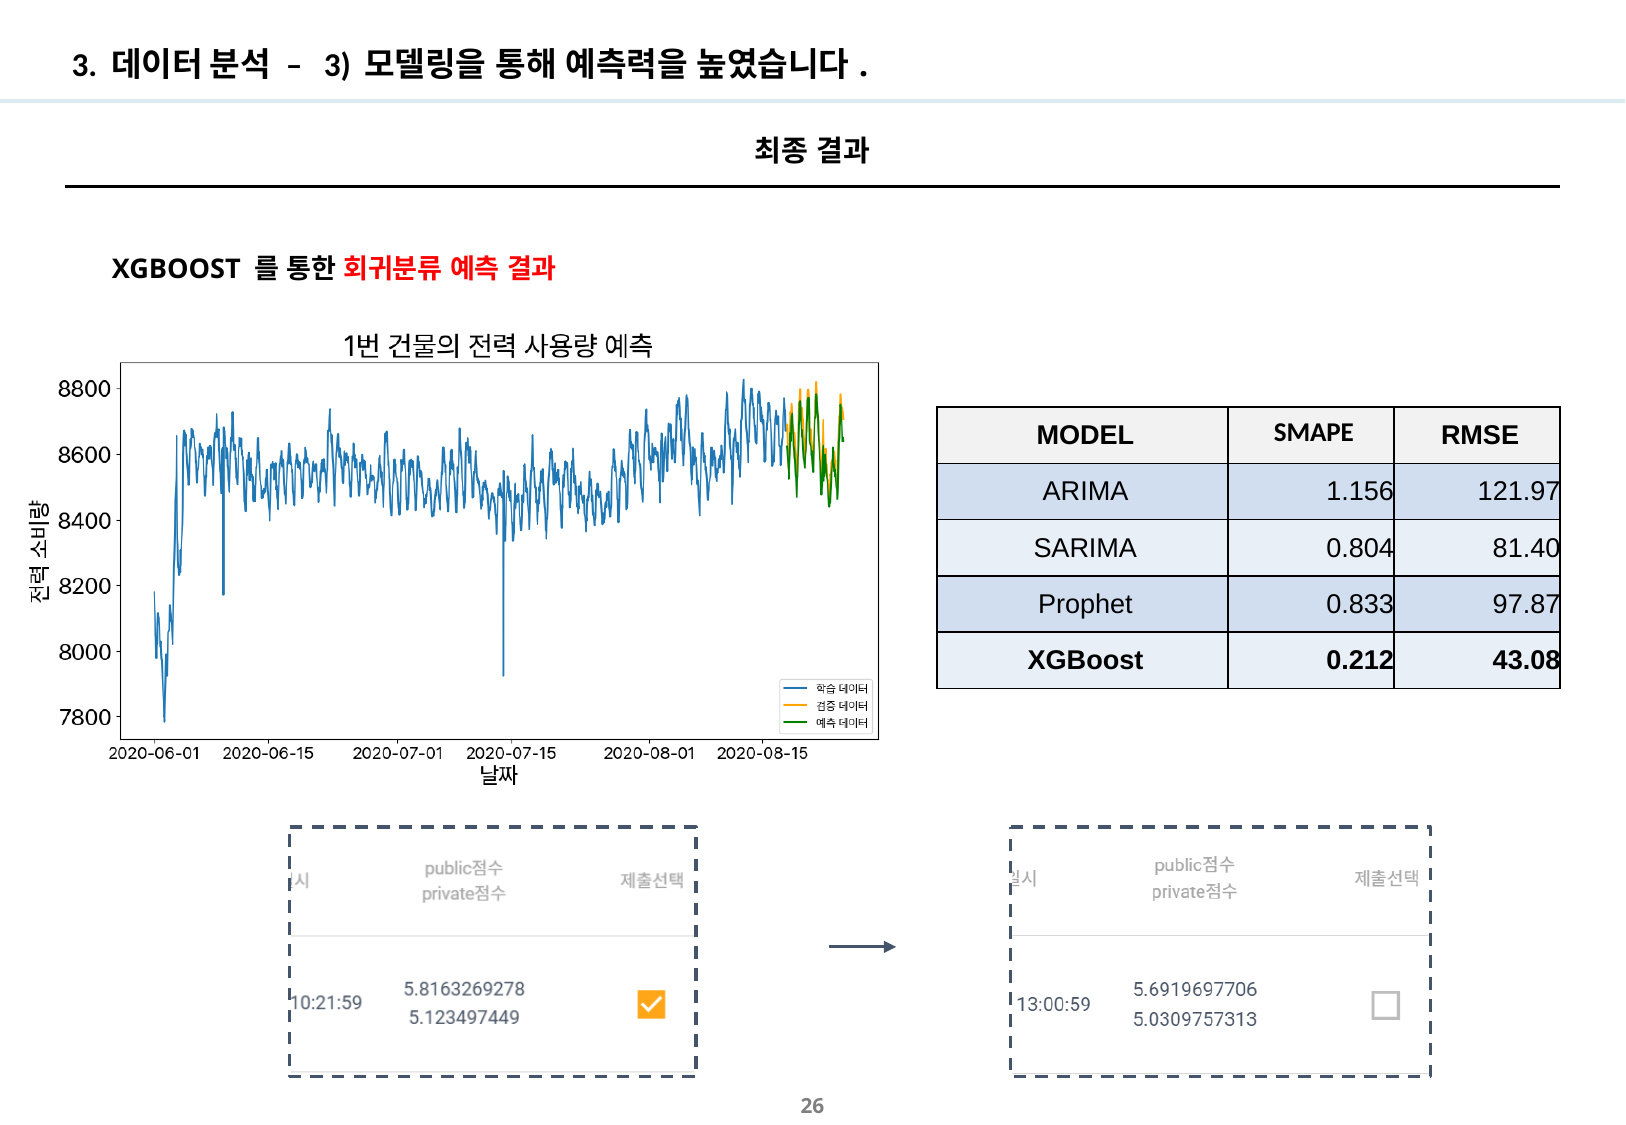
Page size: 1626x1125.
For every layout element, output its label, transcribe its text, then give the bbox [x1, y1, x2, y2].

picture [290, 828, 695, 1076]
table_cell 43.08 [1395, 633, 1559, 688]
table_cell Prophet [938, 577, 1227, 631]
table_cell 0.212 [1229, 633, 1393, 688]
table_cell 97.87 [1395, 577, 1559, 631]
text_box 최종 결과 [462, 117, 1162, 175]
table_cell 0.804 [1229, 520, 1393, 575]
table_cell 81.40 [1395, 520, 1559, 575]
title 3. 데이터 분석 – 3) 모델링을 통해 예측력을 높였습니다. [56, 34, 989, 94]
picture [1012, 828, 1429, 1076]
table_cell XGBoost [938, 633, 1227, 688]
text_box XGBOOST 를 통한 회귀분류 예측 결과 [96, 230, 741, 300]
table_header RMSE [1395, 408, 1559, 463]
table_header SMAPE [1229, 408, 1393, 463]
table_cell 0.833 [1229, 577, 1393, 631]
table_cell SARIMA [938, 520, 1227, 575]
table_header MODEL [938, 408, 1227, 463]
picture [22, 327, 885, 795]
table_cell ARIMA [938, 464, 1227, 519]
table_cell 121.97 [1395, 464, 1559, 519]
table_cell 1.156 [1229, 464, 1393, 519]
